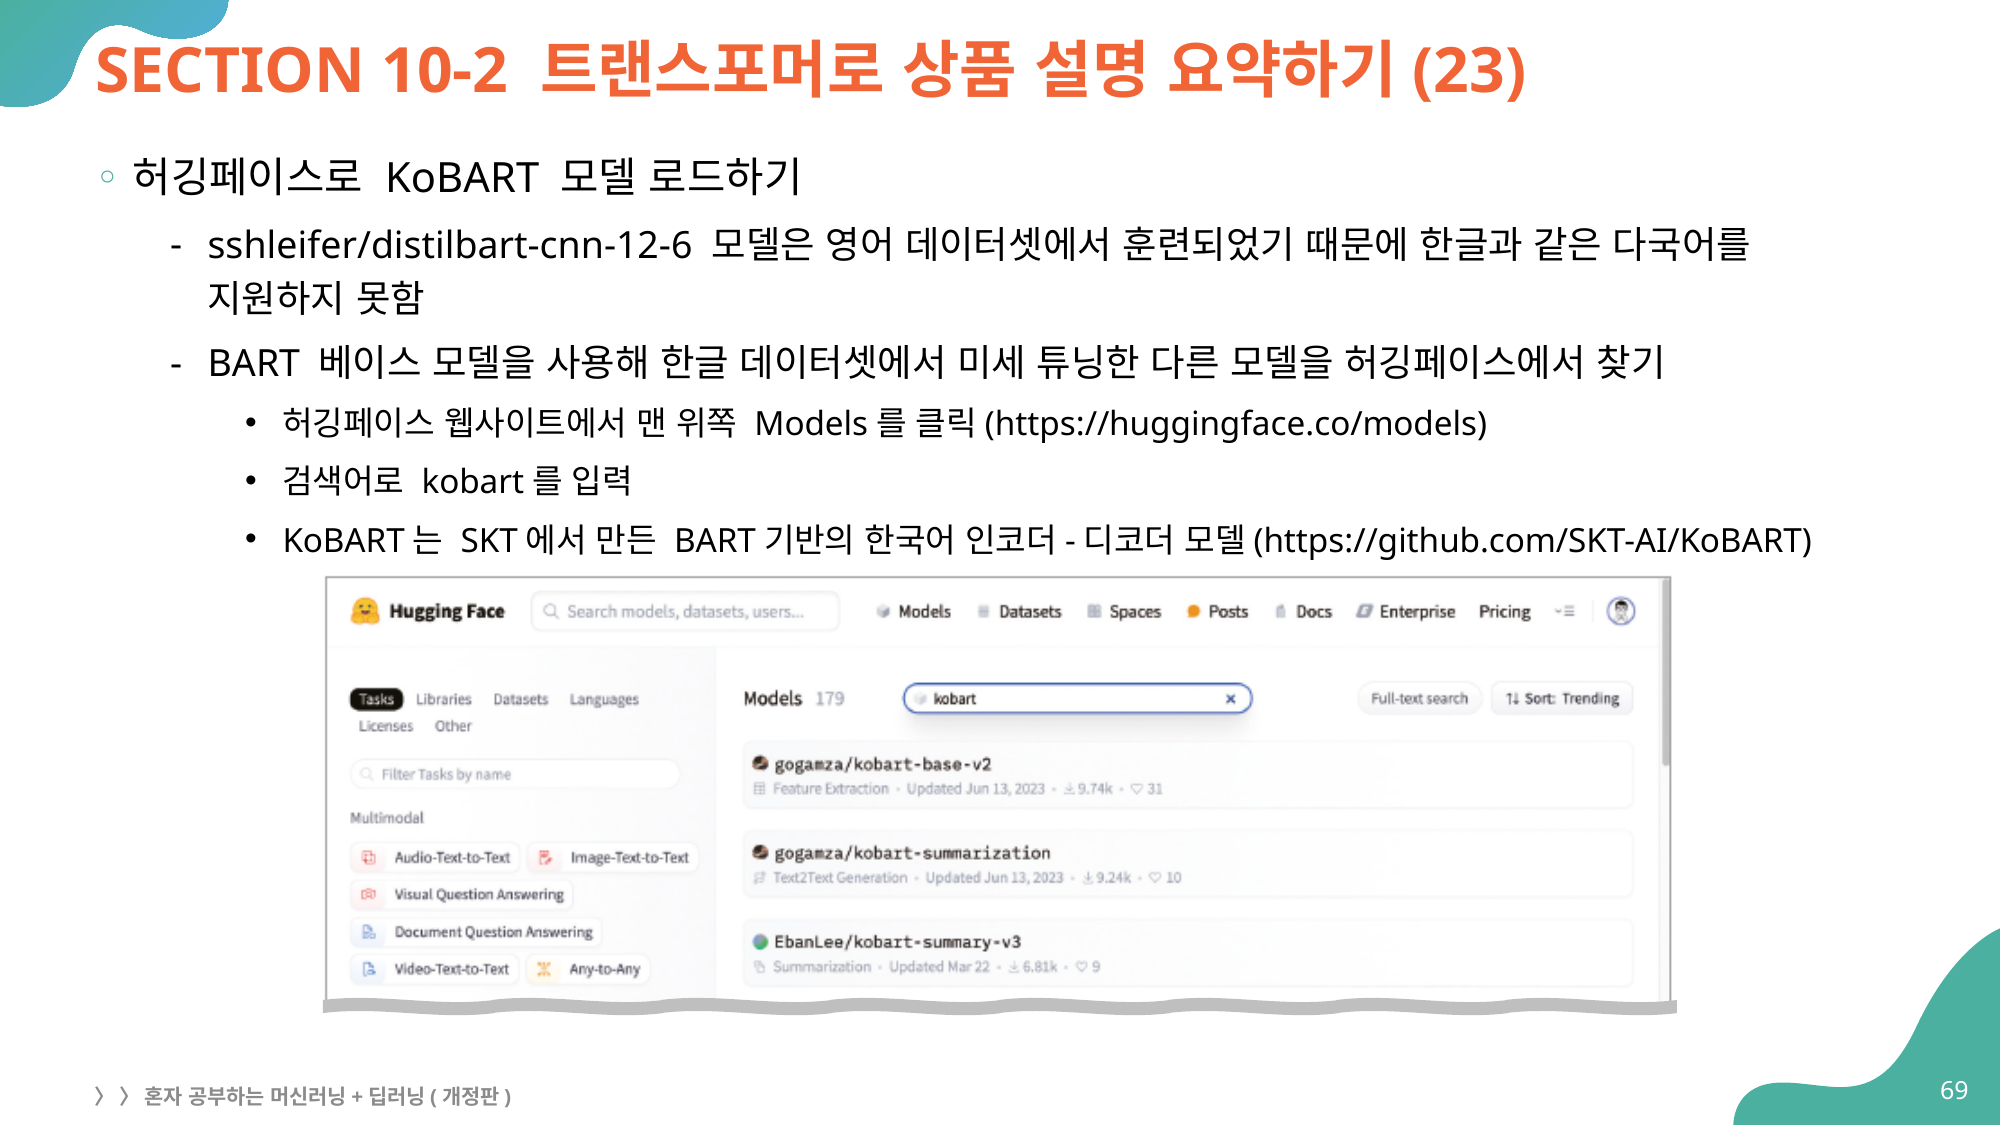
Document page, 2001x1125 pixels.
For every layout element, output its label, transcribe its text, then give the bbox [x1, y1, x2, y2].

slide_number 69 [1917, 1061, 1984, 1122]
list 허깅페이스로 KoBART 모델 로드하기 sshleifer/distilbart-cnn-12-6 모델은 영어 데이터셋에서 훈련되었기 때문에 한글과 같은 다국어를 지원하지 못함 BART 베이스 모델을 사용해 한글 데이터셋에서 미세 튜닝한 다른 모델을 허깅페이스에서 찾기 허깅페이스 웹사이트에서 맨 위쪽 Models를 클릭(https://huggingface.co/models) 검색어로 kobart를 입력 KoBART는 SKT에서 만든 BART기반의 한국어 인코더-디코더 모델(https://github.com/SKT-AI/KoBART) [79, 133, 1964, 1010]
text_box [322, 573, 1678, 1016]
footer 〉 〉 혼자 공부하는 머신러닝+딥러닝(개정판) [79, 1078, 755, 1114]
title SECTION 10-2 트랜스포머로 상품 설명 요약하기(23) [79, 17, 1931, 128]
